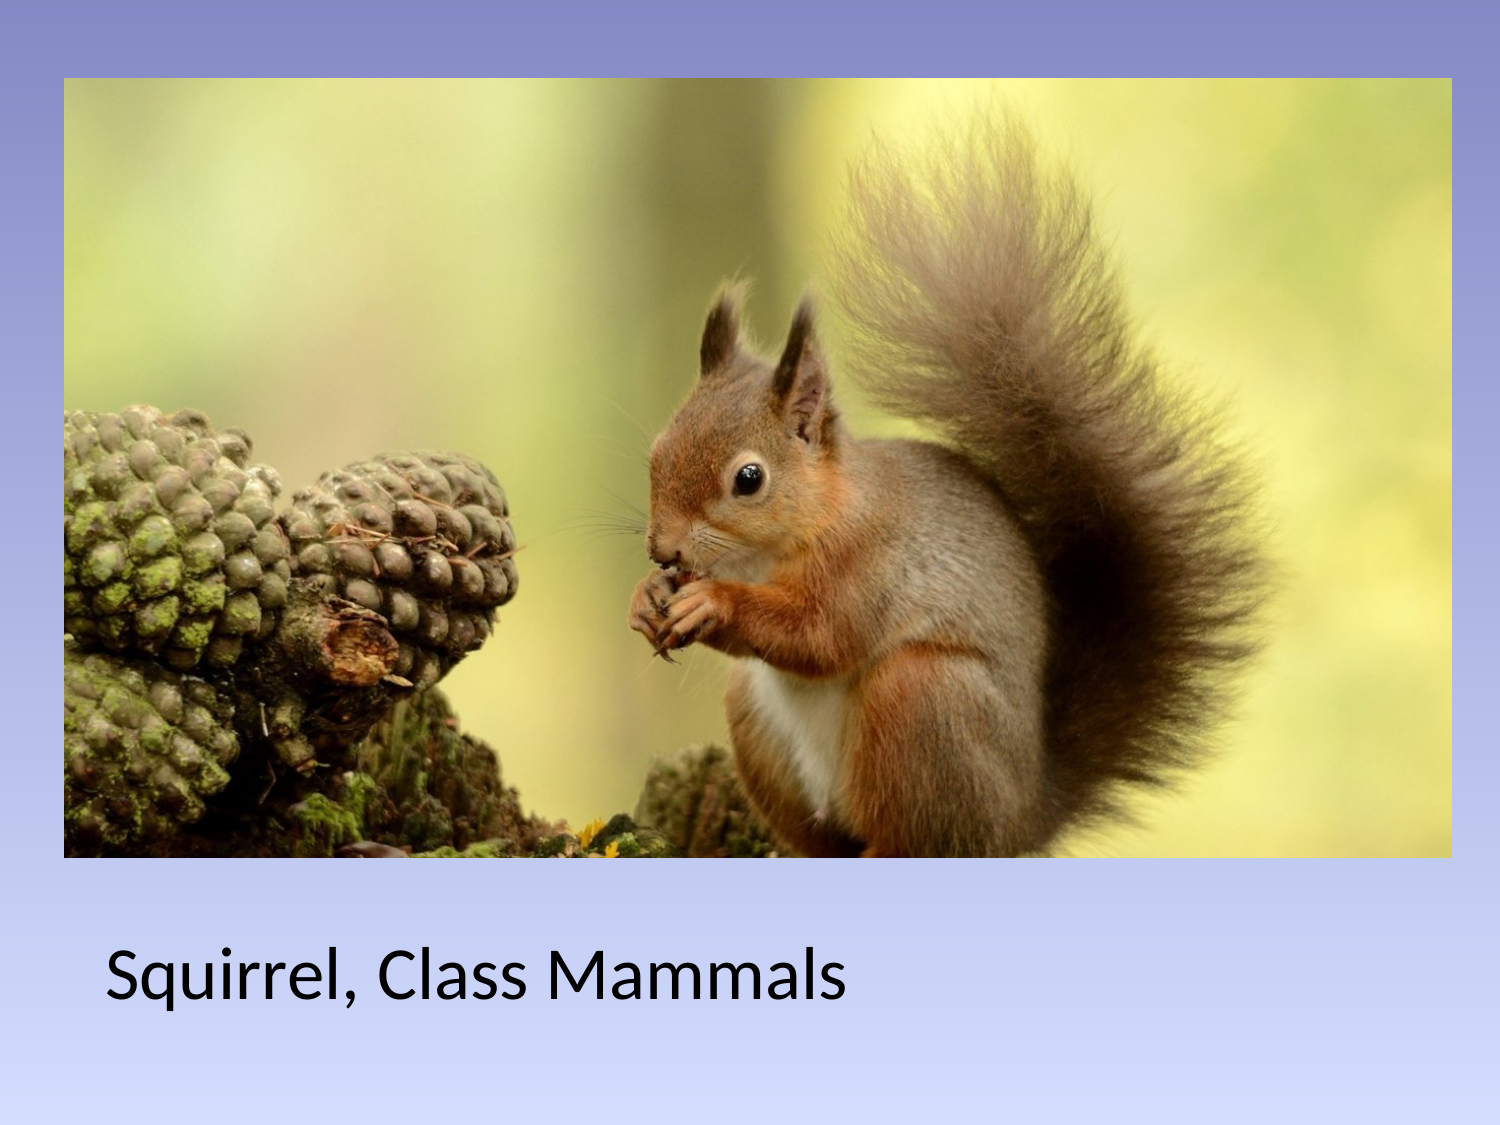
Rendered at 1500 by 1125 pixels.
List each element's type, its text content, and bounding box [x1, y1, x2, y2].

text_box Squirrel, Class Mammals [90, 916, 864, 1022]
picture [64, 77, 1452, 858]
